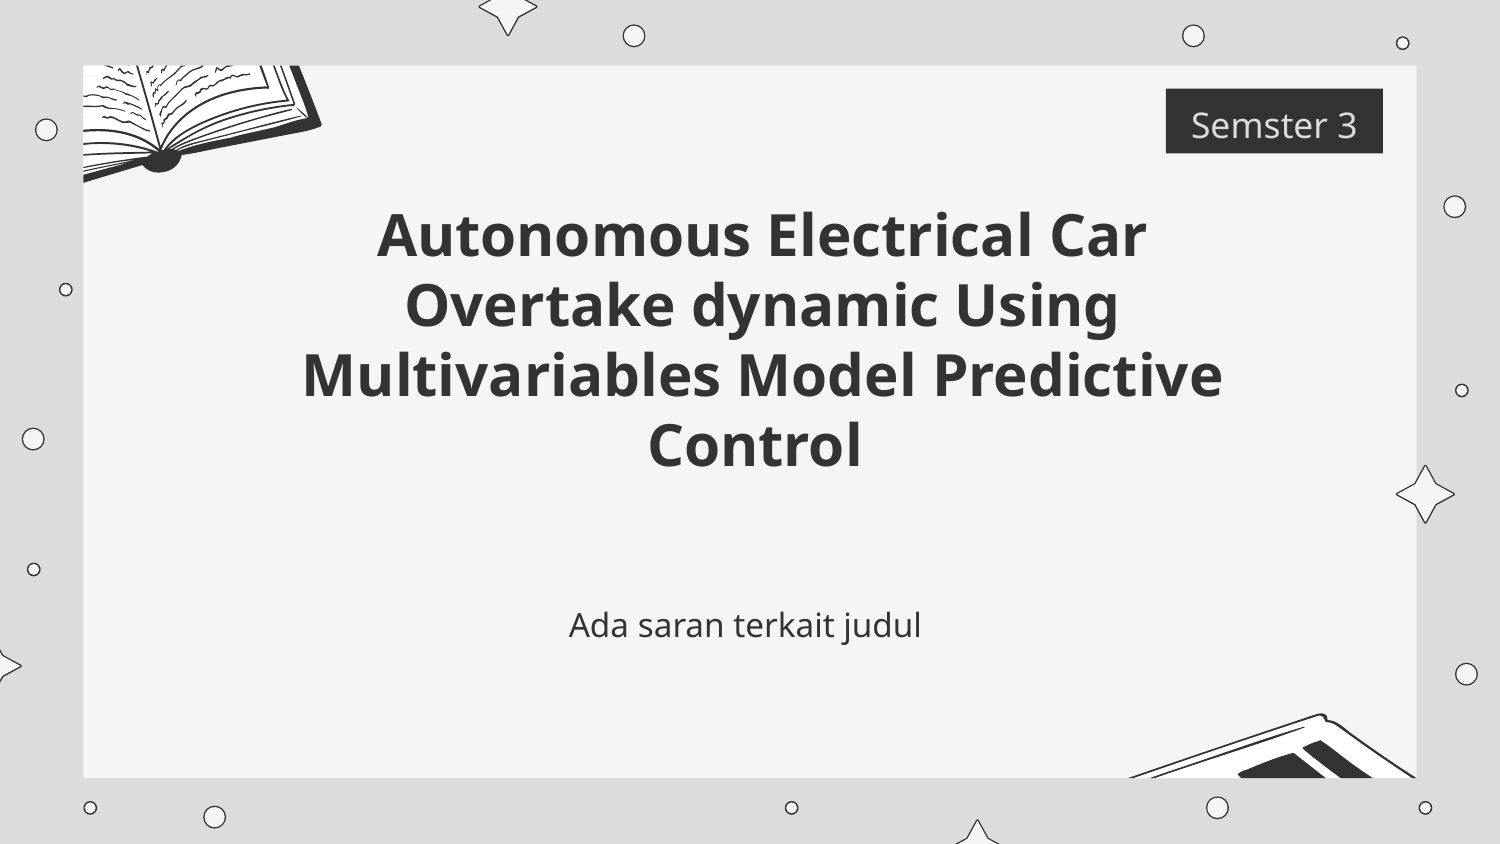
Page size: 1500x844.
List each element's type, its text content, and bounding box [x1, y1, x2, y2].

title Autonomous Electrical Car Overtake dynamic Using Multivariables Model Predictive Control [229, 257, 1296, 493]
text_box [83, 65, 323, 184]
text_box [1127, 713, 1417, 779]
subtitle Ada saran terkait judul [236, 583, 1264, 649]
subtitle Semster 3 [1165, 88, 1383, 154]
